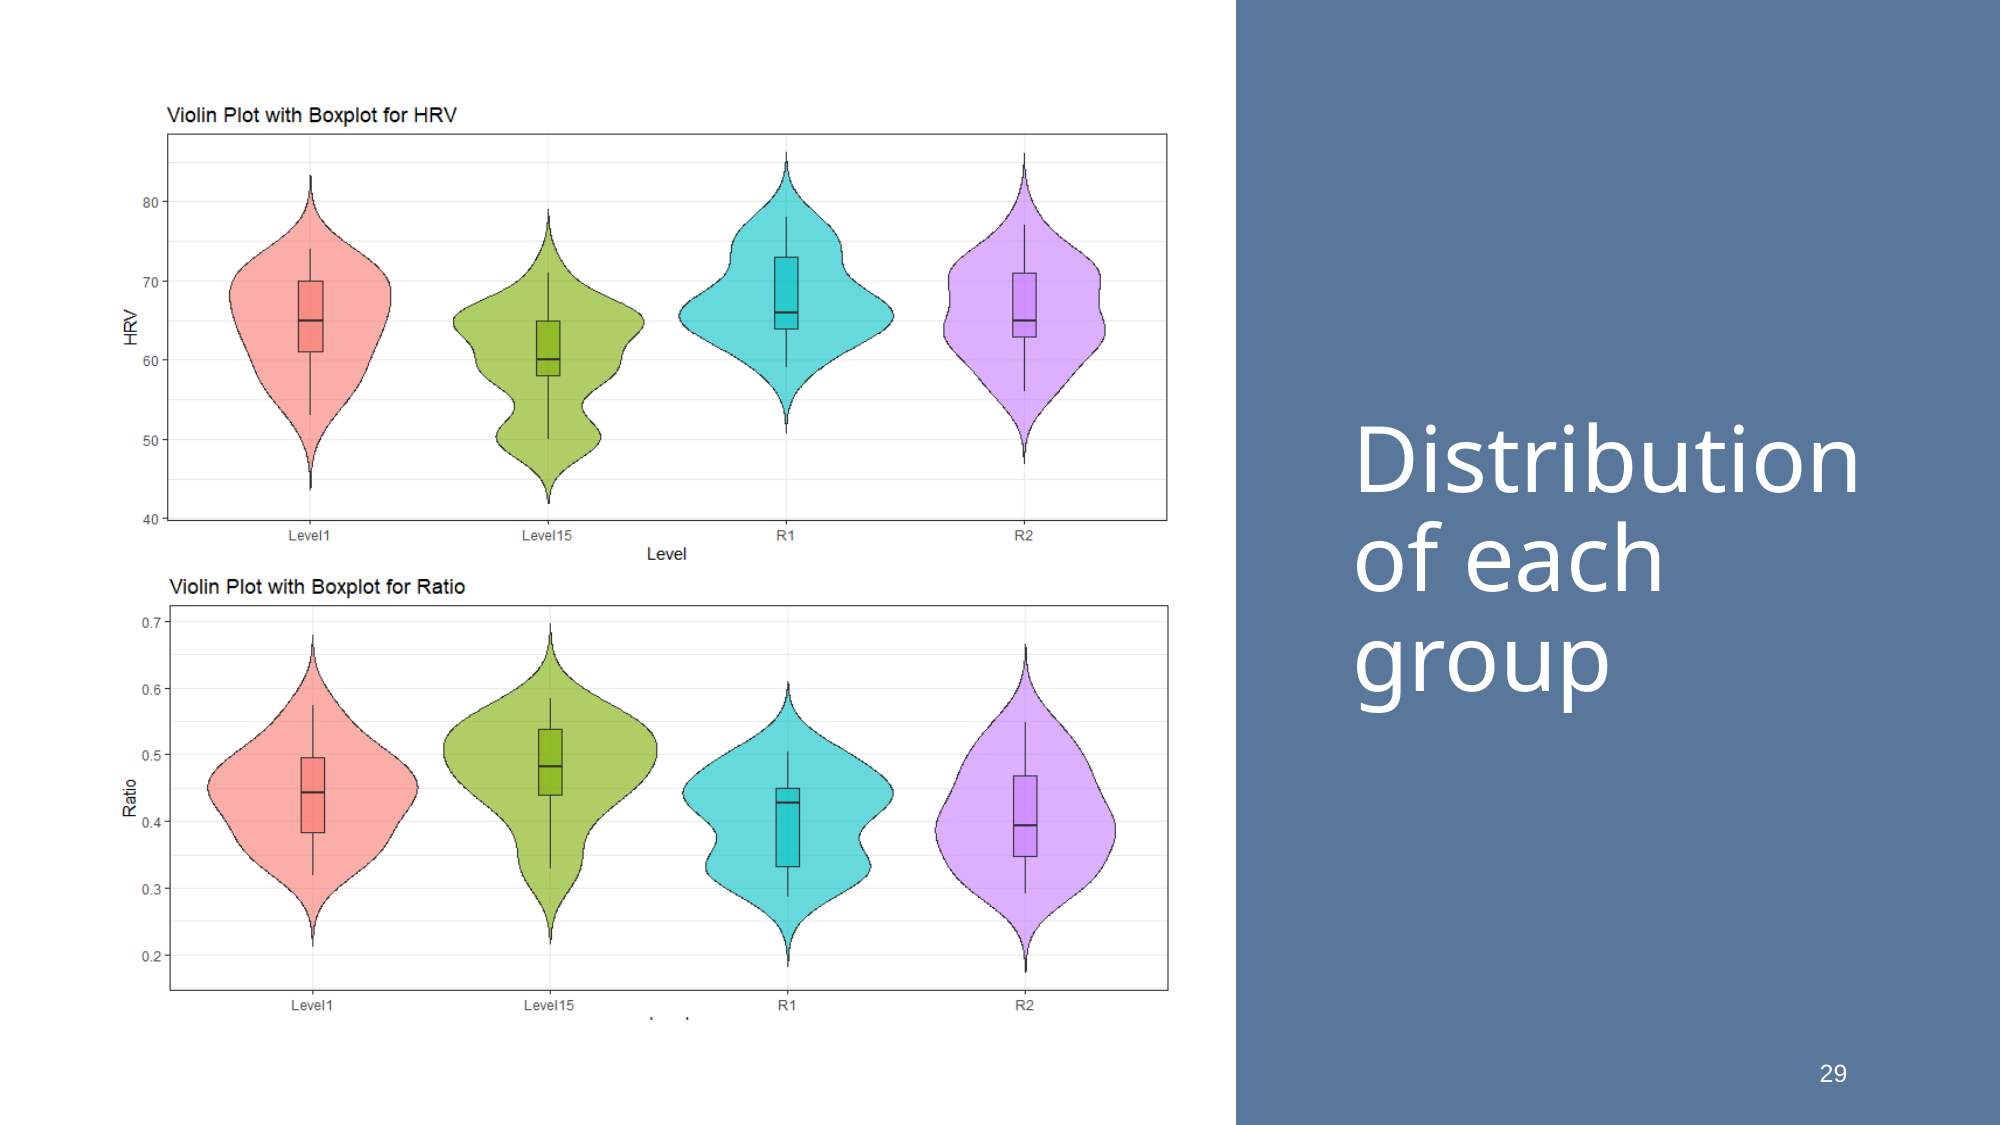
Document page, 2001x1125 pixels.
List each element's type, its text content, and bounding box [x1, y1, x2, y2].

picture [117, 576, 1171, 1020]
slide_number 29 [1752, 1042, 1863, 1103]
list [117, 104, 1171, 566]
title Distribution of each group [1337, 104, 1895, 1020]
text_box [1236, 0, 2000, 1125]
